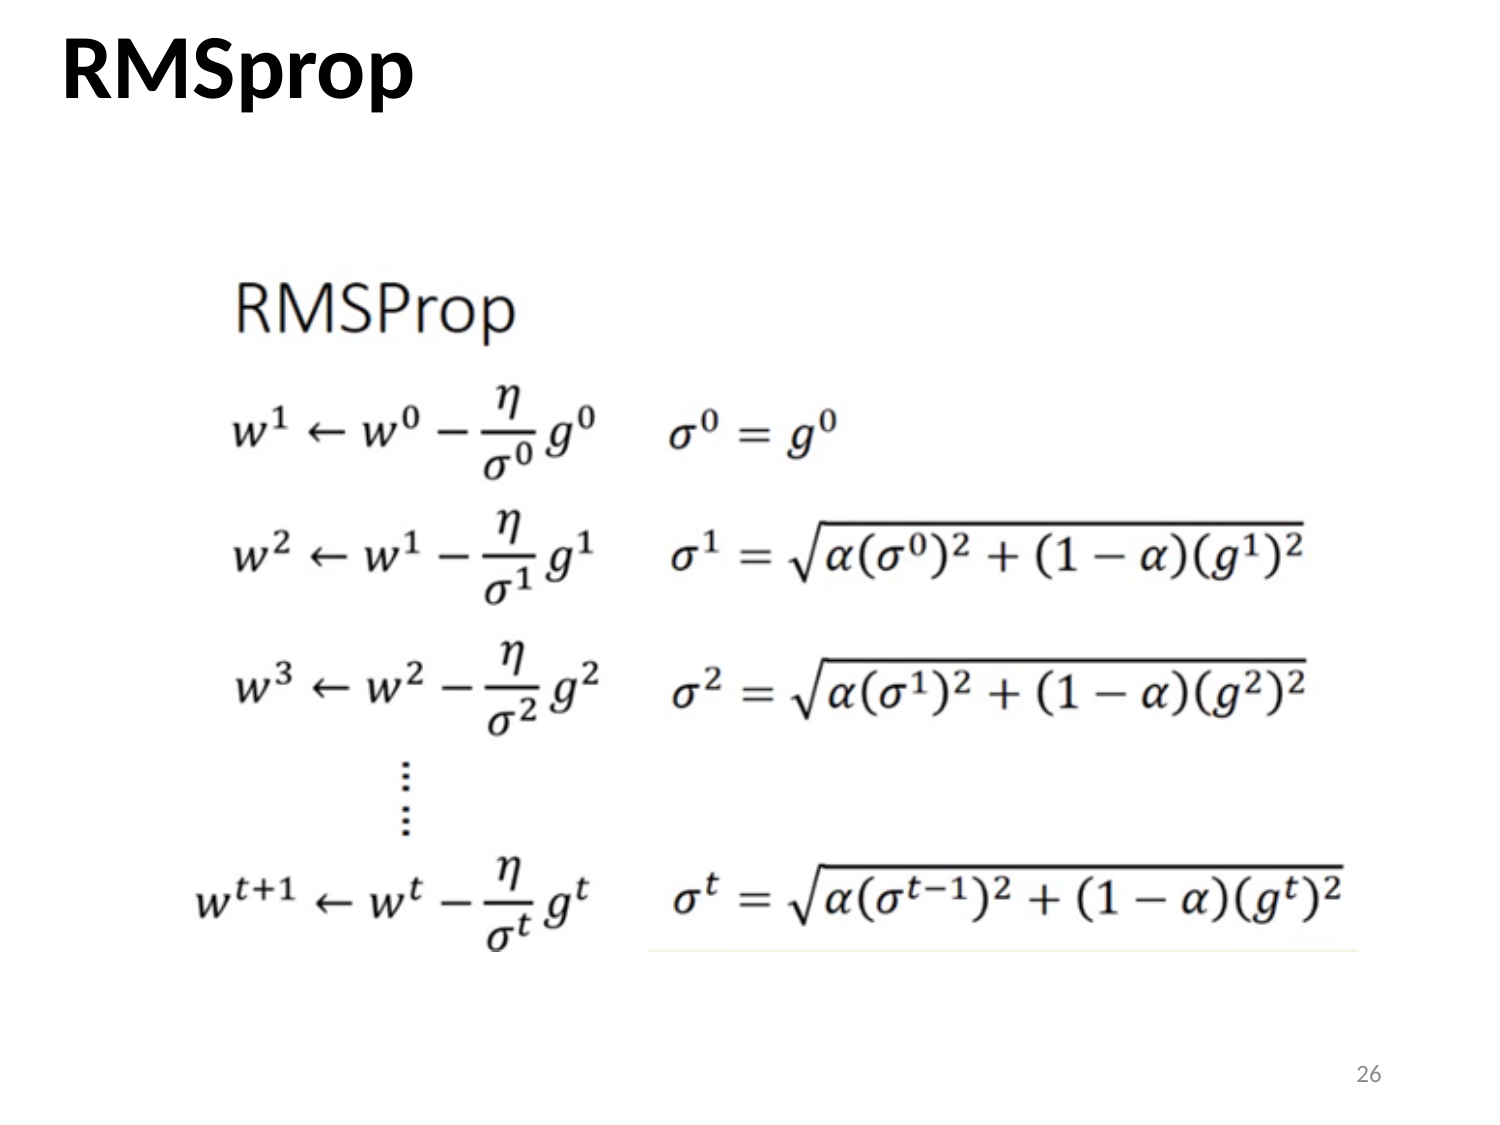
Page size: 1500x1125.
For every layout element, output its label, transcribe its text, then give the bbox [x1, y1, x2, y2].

slide_number 26 [1059, 1042, 1397, 1103]
text_box RMSprop [46, 0, 431, 125]
picture [137, 221, 1447, 952]
